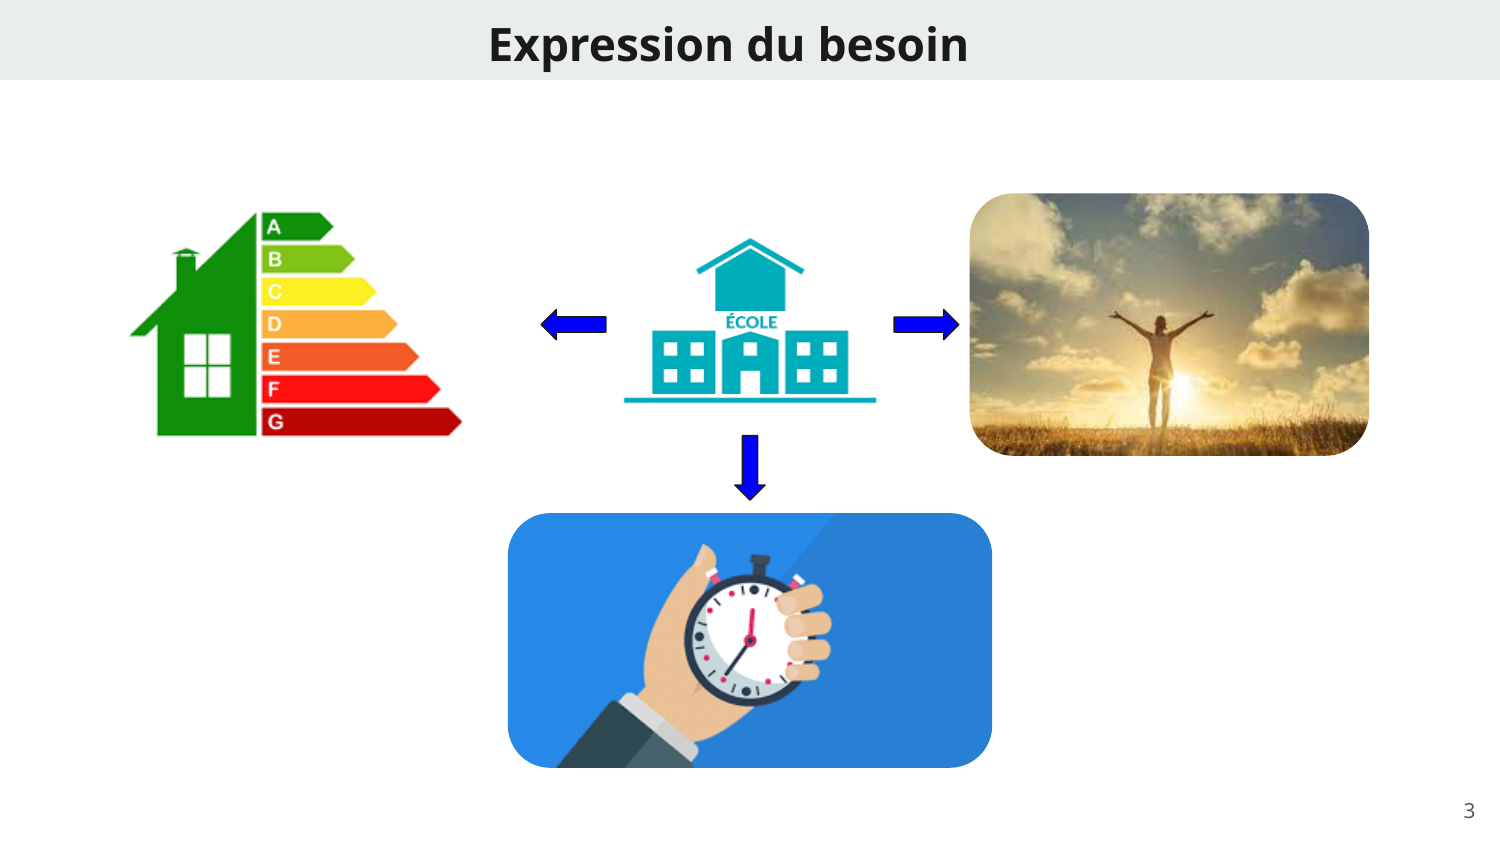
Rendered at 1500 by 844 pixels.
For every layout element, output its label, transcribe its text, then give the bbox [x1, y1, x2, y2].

picture [61, 193, 531, 457]
text_box [894, 309, 959, 340]
title Expression du besoin [472, 0, 1051, 126]
picture [612, 226, 887, 423]
text_box [734, 435, 766, 501]
picture [969, 193, 1370, 457]
text_box [541, 309, 606, 340]
slide_number ‹#› [1400, 779, 1491, 844]
picture [507, 512, 993, 769]
